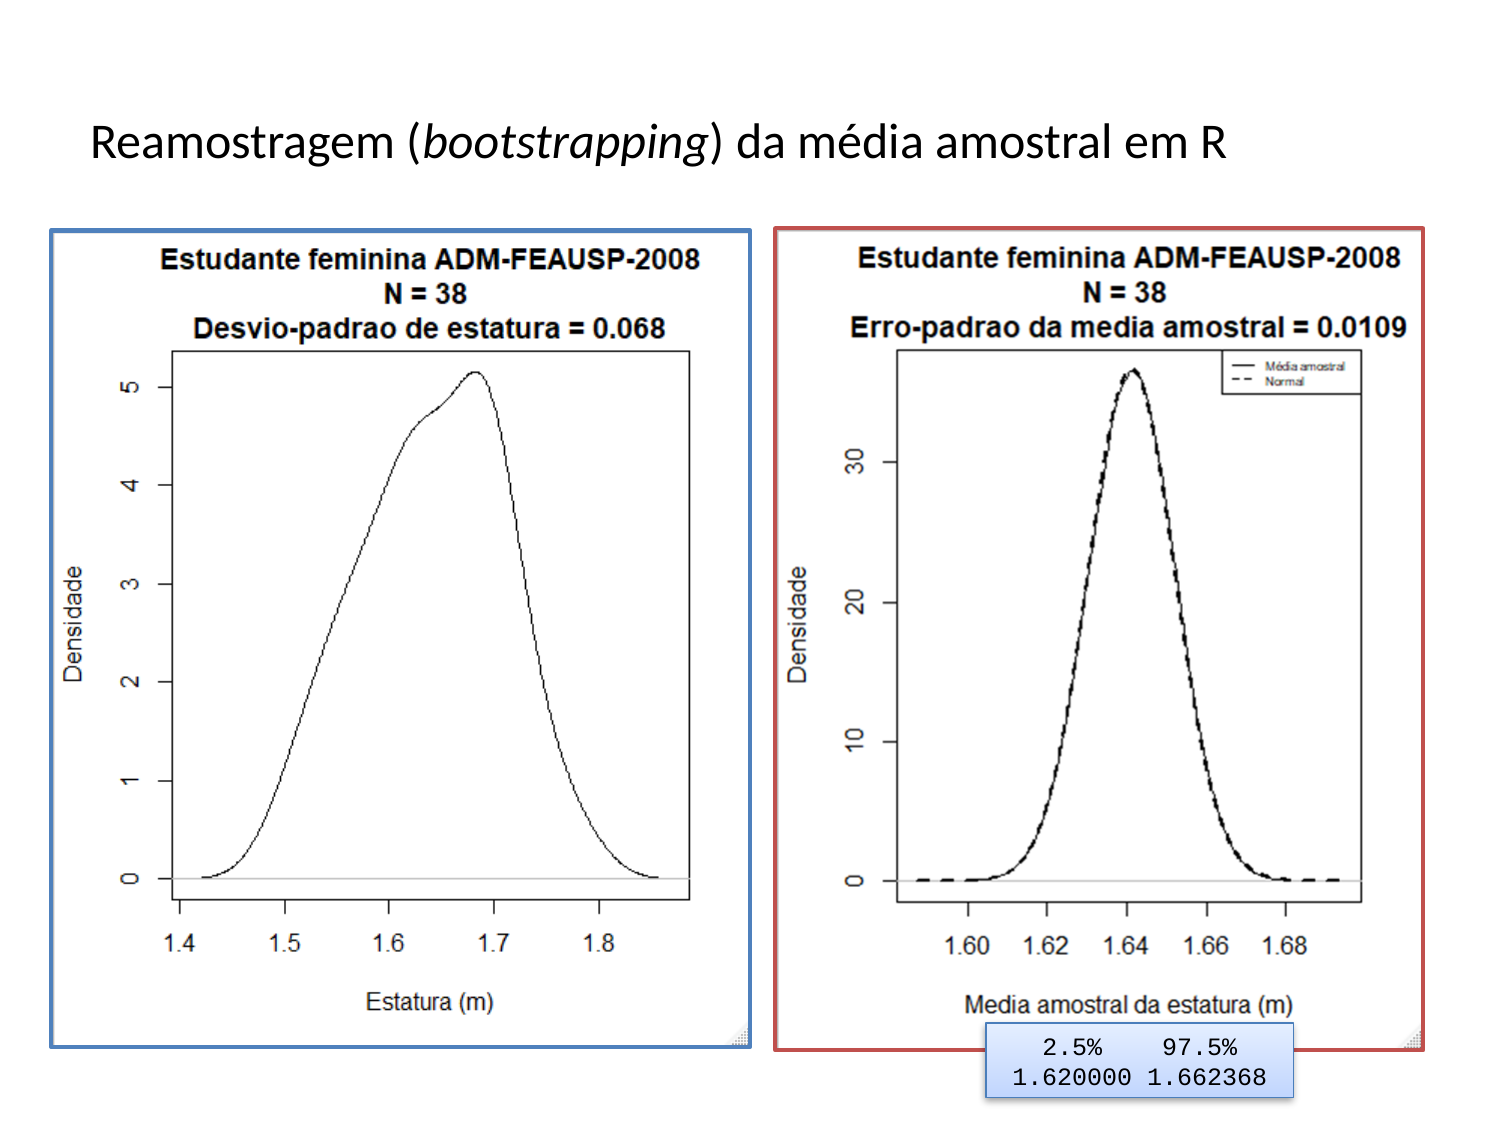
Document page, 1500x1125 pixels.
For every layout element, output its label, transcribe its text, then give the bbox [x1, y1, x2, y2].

text_box 2.5% 97.5% 1.620000 1.662368 [985, 1059, 1294, 1098]
title Reamostragem (bootstrapping) da média amostral em R [75, 45, 1425, 233]
picture [773, 225, 1426, 1052]
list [52, 232, 749, 1045]
